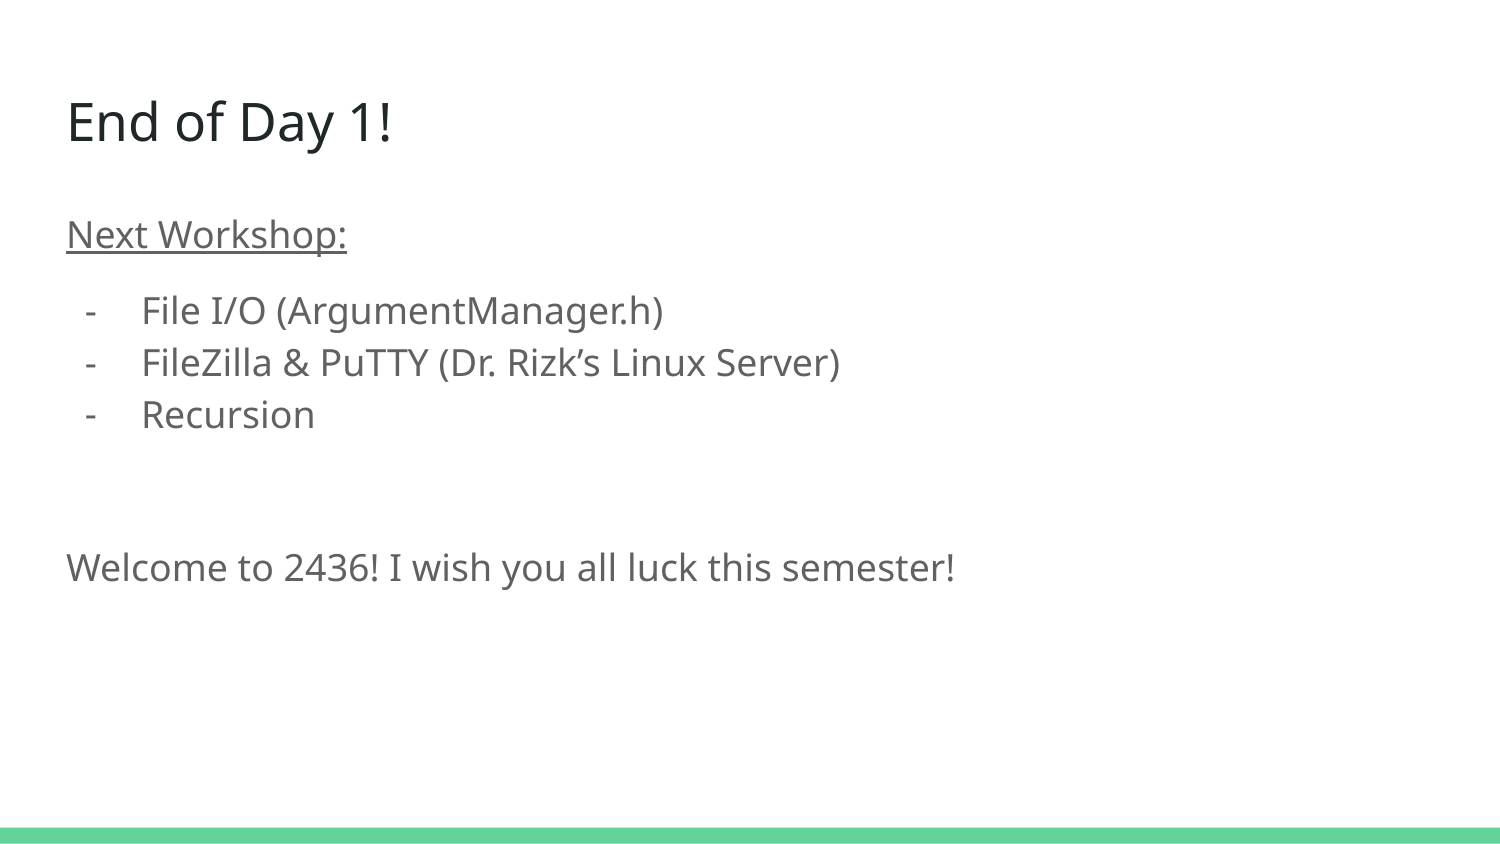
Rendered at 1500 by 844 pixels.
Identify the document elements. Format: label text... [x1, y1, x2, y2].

list Next Workshop: File I/O (ArgumentManager.h) FileZilla & PuTTY (Dr. Rizk’s Linux Server) Recursion Welcome to 2436! I wish you all luck this semester! [51, 189, 1449, 750]
title End of Day 1! [51, 72, 1449, 167]
